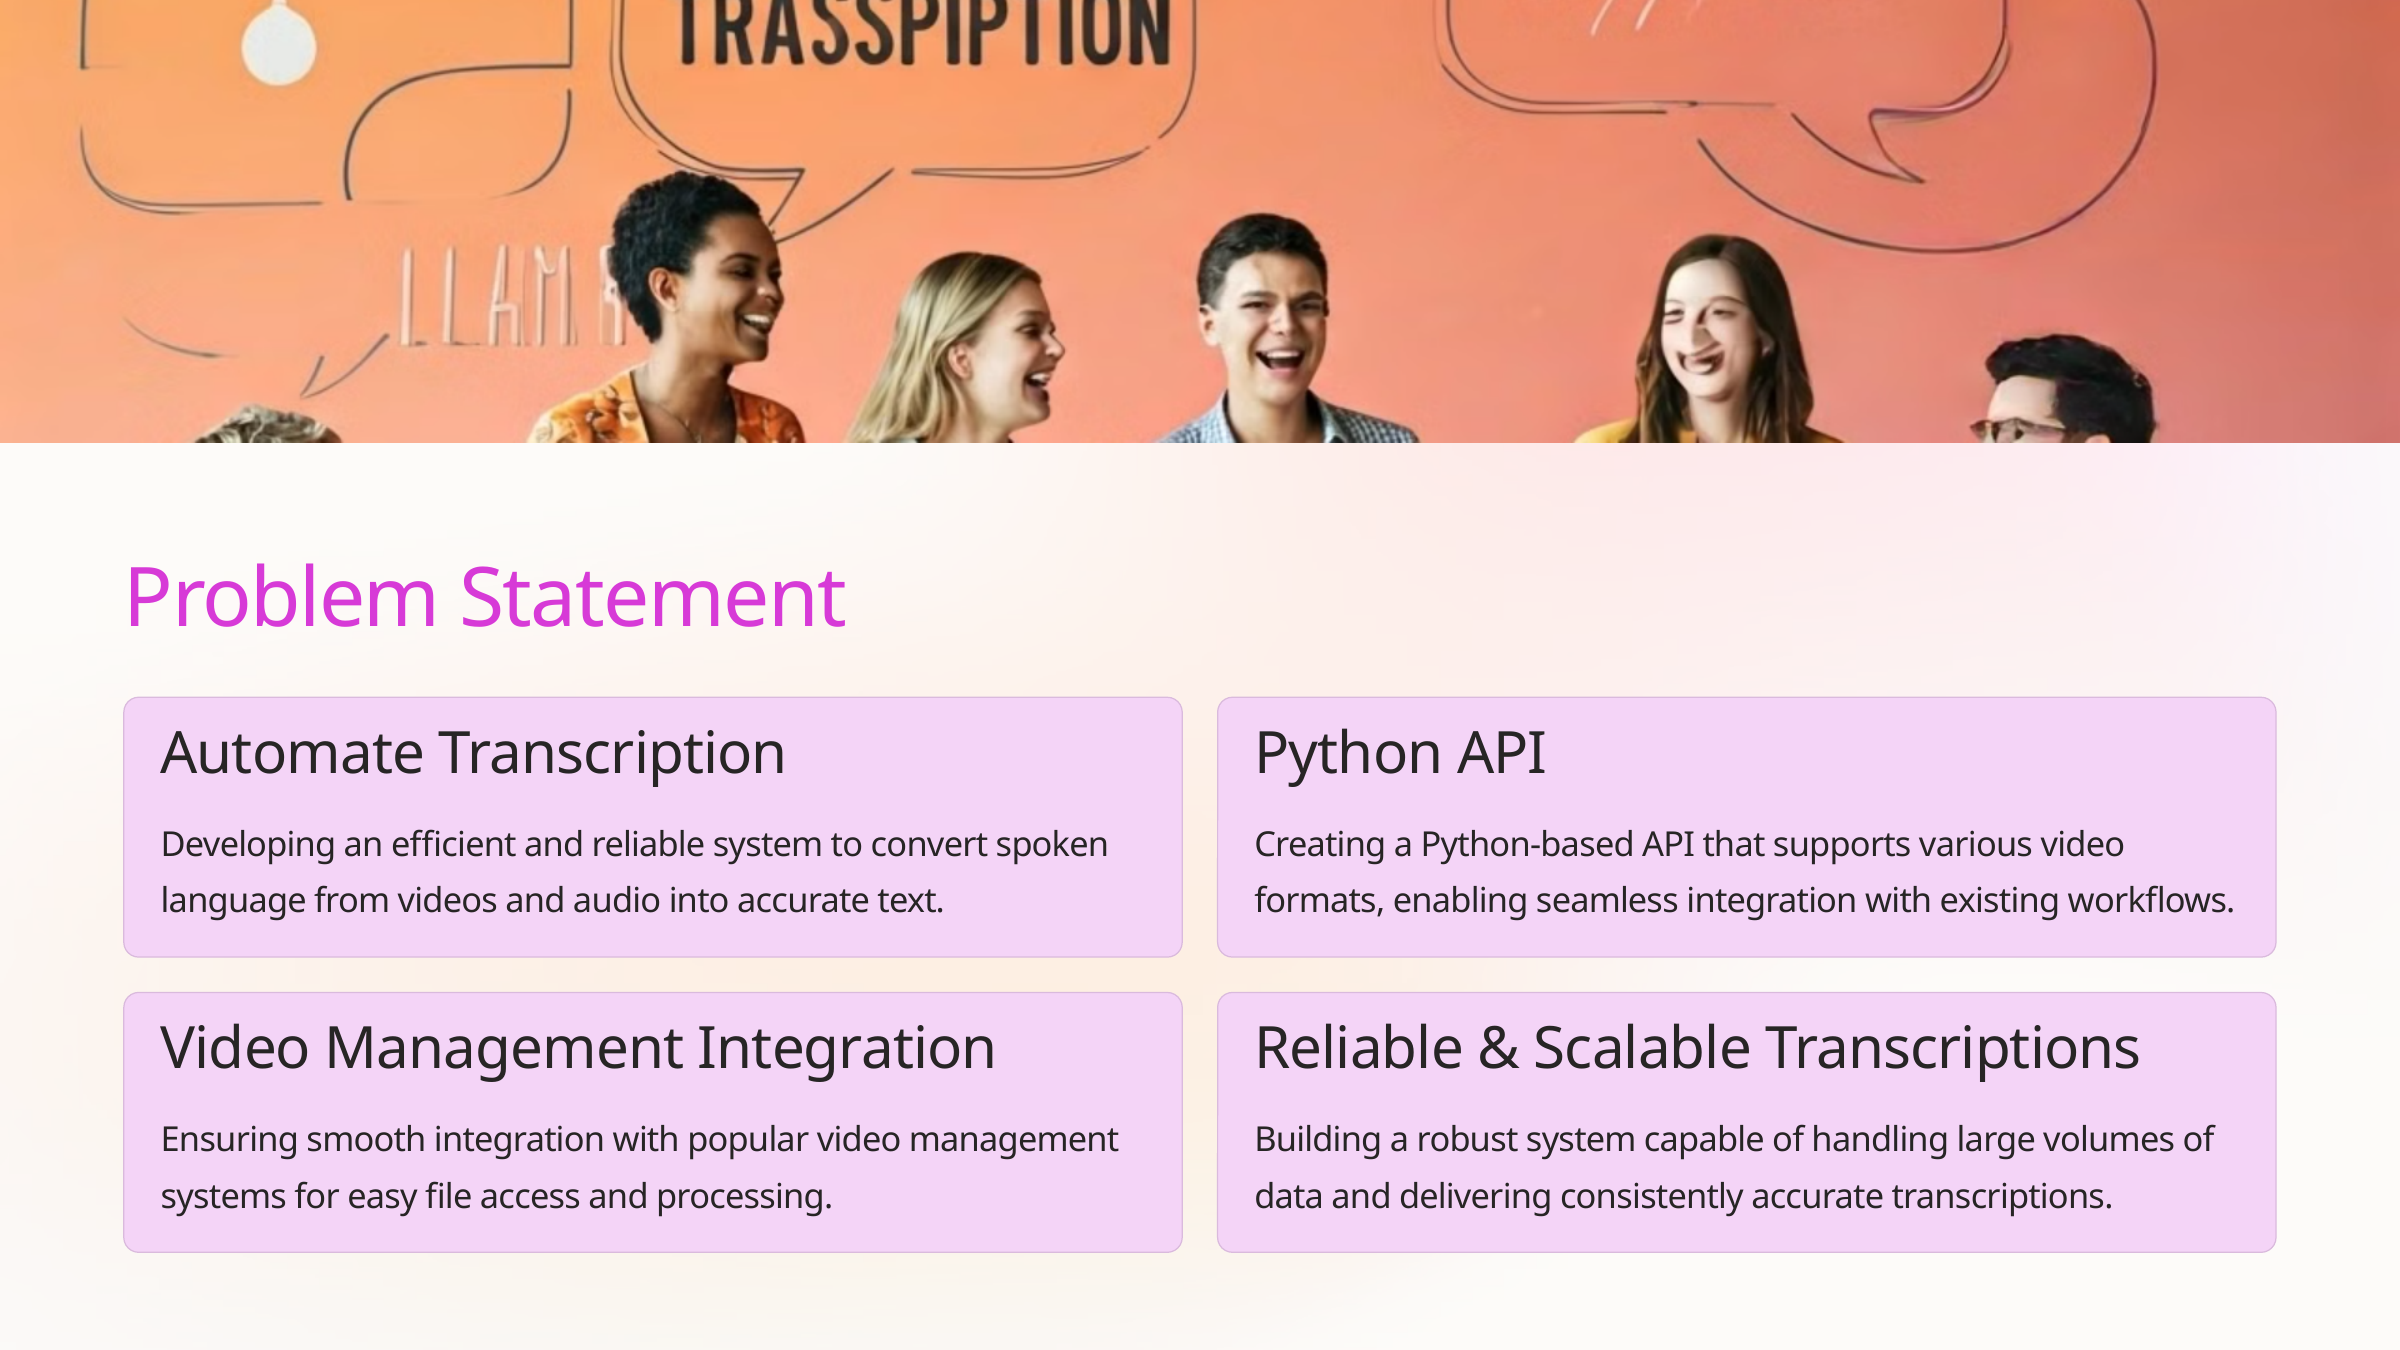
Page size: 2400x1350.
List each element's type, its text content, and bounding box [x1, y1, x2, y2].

picture [0, 0, 2400, 443]
text_box Building a robust system capable of handling large volumes of data and delivering consistently accurate transcriptions. [1254, 1102, 2240, 1216]
text_box Ensuring smooth integration with popular video management systems for easy file access and processing. [160, 1102, 1146, 1216]
text_box Automate Transcription [160, 733, 594, 786]
text_box [123, 697, 1183, 958]
text_box Reliable & Scalable Transcriptions [1254, 1029, 1873, 1082]
text_box Developing an efficient and reliable system to convert spoken language from videos and audio into accurate text. [160, 807, 1146, 921]
text_box Creating a Python-based API that supports various video formats, enabling seamless integration with existing workflows. [1254, 807, 2240, 921]
text_box [123, 992, 1183, 1253]
text_box Python API [1254, 733, 1671, 786]
text_box [1217, 992, 2277, 1253]
text_box [1217, 697, 2277, 958]
text_box Video Management Integration [160, 1029, 724, 1082]
text_box Problem Statement [123, 540, 957, 645]
